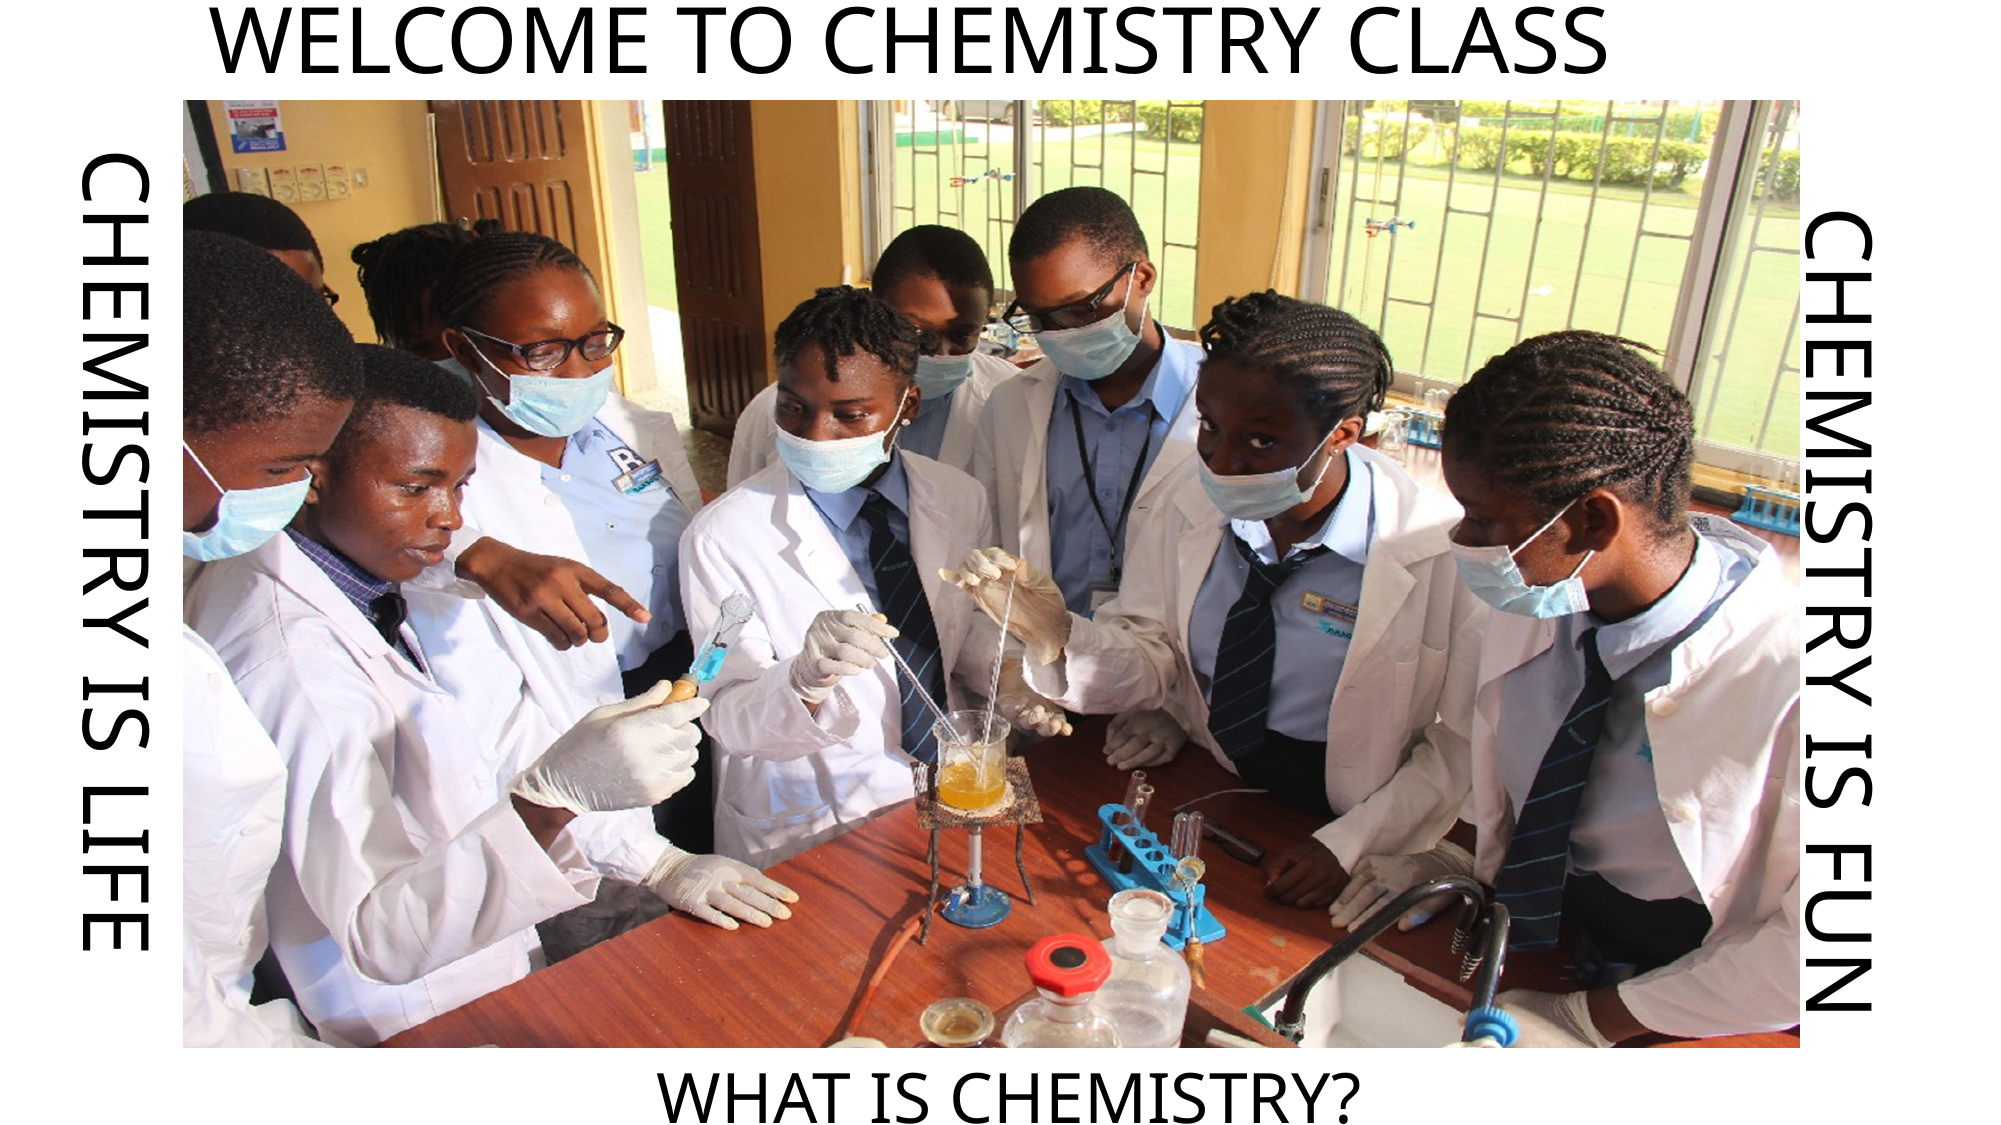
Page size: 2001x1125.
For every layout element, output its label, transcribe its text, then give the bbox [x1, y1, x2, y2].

picture [182, 100, 1800, 1048]
text_box CHEMISTRY IS LIFE [58, 133, 182, 971]
title WHAT IS CHEMISTRY? [486, 1048, 1534, 1125]
text_box WELCOME TO CHEMISTRY CLASS [193, 0, 1627, 100]
text_box CHEMISTRY IS FUN [1800, 191, 1906, 1036]
